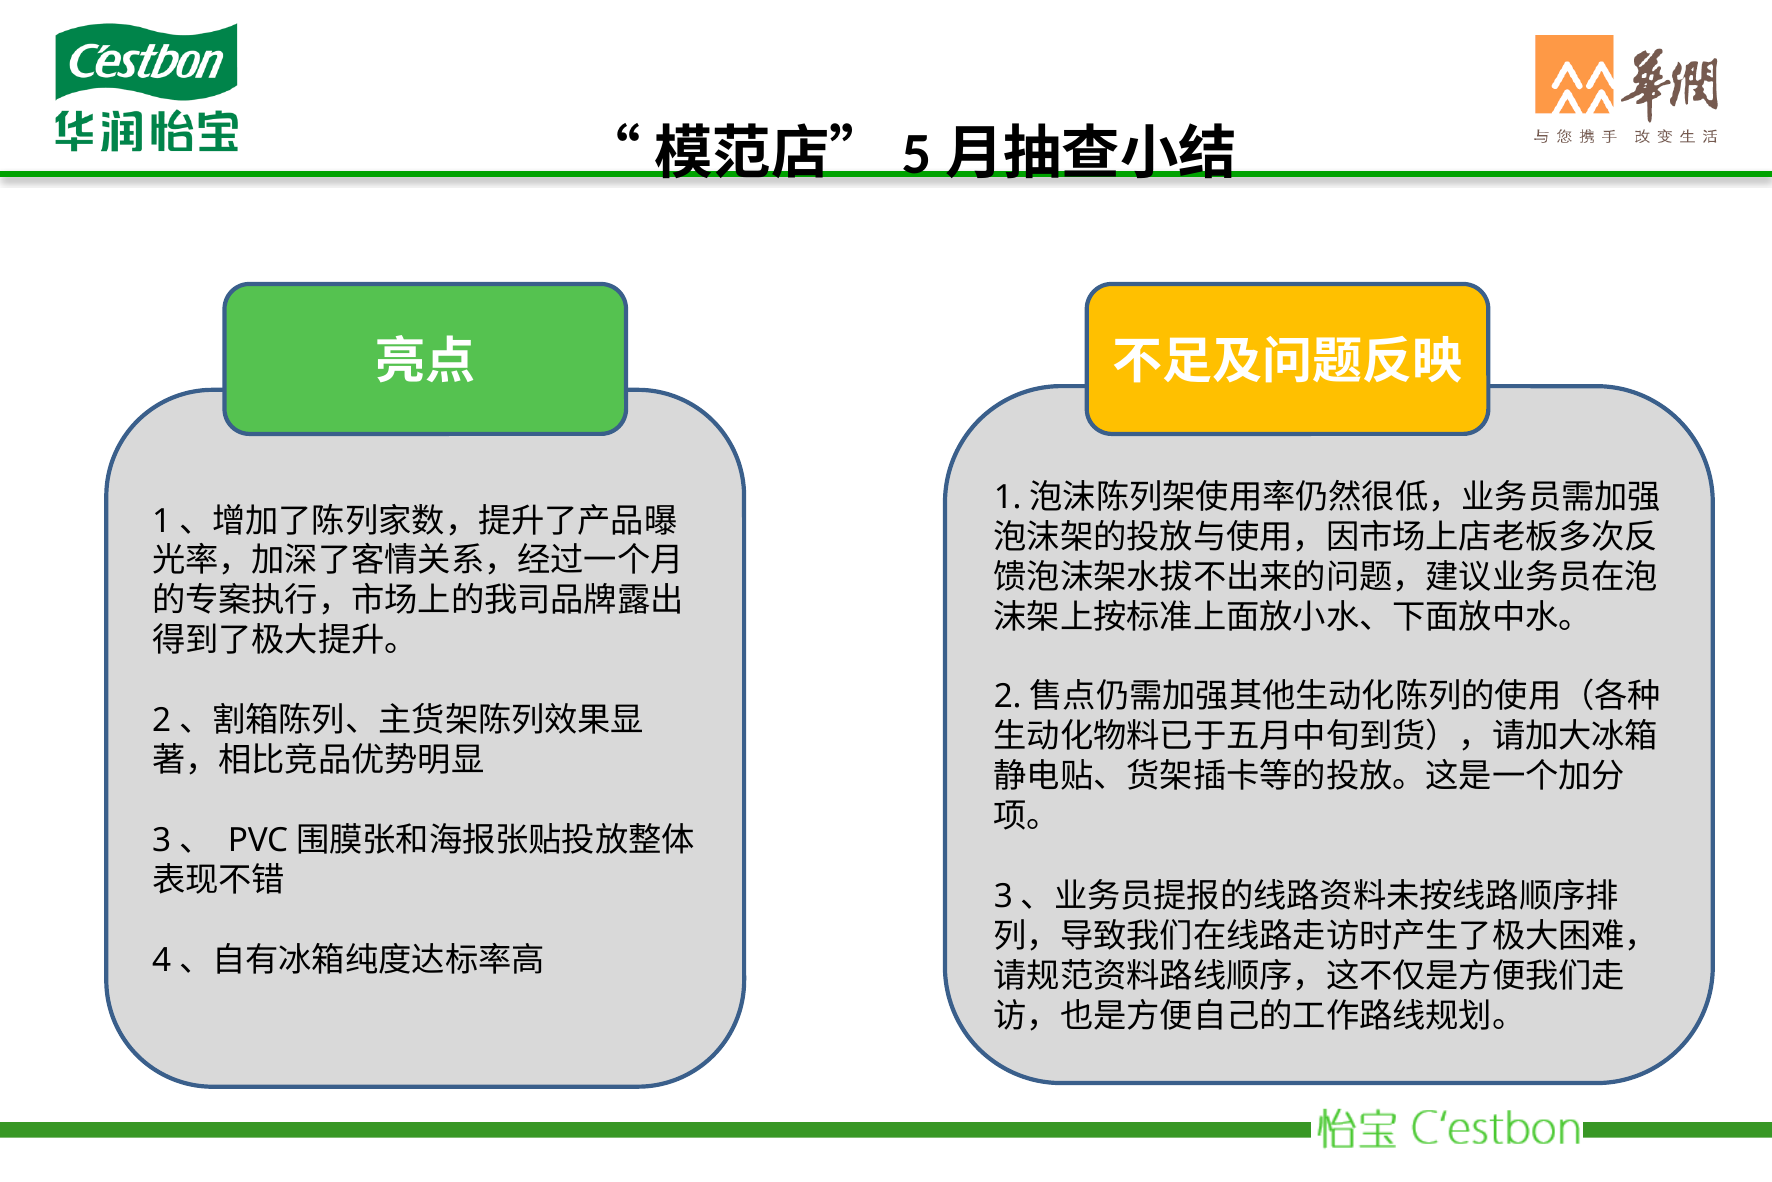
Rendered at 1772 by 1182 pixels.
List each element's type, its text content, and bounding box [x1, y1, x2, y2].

text_box “模范店”5月抽查小结 [437, 107, 1382, 173]
picture [1311, 1102, 1583, 1153]
text_box 1.泡沫陈列架使用率仍然很低，业务员需加强泡沫架的投放与使用，因市场上店老板多次反馈泡沫架水拔不出来的问题，建议业务员在泡沫架上按标准上面放小水、下面放中水。 2.售点仍需加强其他生动化陈列的使用（各种生动化物料已于五月中旬到货），请加大冰箱静电贴、货架插卡等的投放。这是一个加分项。 3、业务员提报的线路资料未按线路顺序排列，导致我们在线路走访时产生了极大困难，请规范资料路线顺序，这不仅是方便我们走访，也是方便自己的工作路线规划。 [942, 384, 1715, 1086]
table_cell 邓军凯 [437, 177, 1382, 181]
picture [1516, 22, 1732, 156]
picture [35, 22, 252, 156]
text_box 亮点 [222, 281, 629, 437]
text_box 不足及问题反映 [1084, 281, 1491, 437]
text_box “模范店”5月抽查小结 [437, 186, 1382, 193]
text_box 1、增加了陈列家数，提升了产品曝光率，加深了客情关系，经过一个月的专案执行，市场上的我司品牌露出得到了极大提升。 2、割箱陈列、主货架陈列效果显著，相比竞品优势明显 3、 PVC围膜张和海报张贴投放整体表现不错 4、自有冰箱纯度达标率高 [104, 387, 747, 1089]
